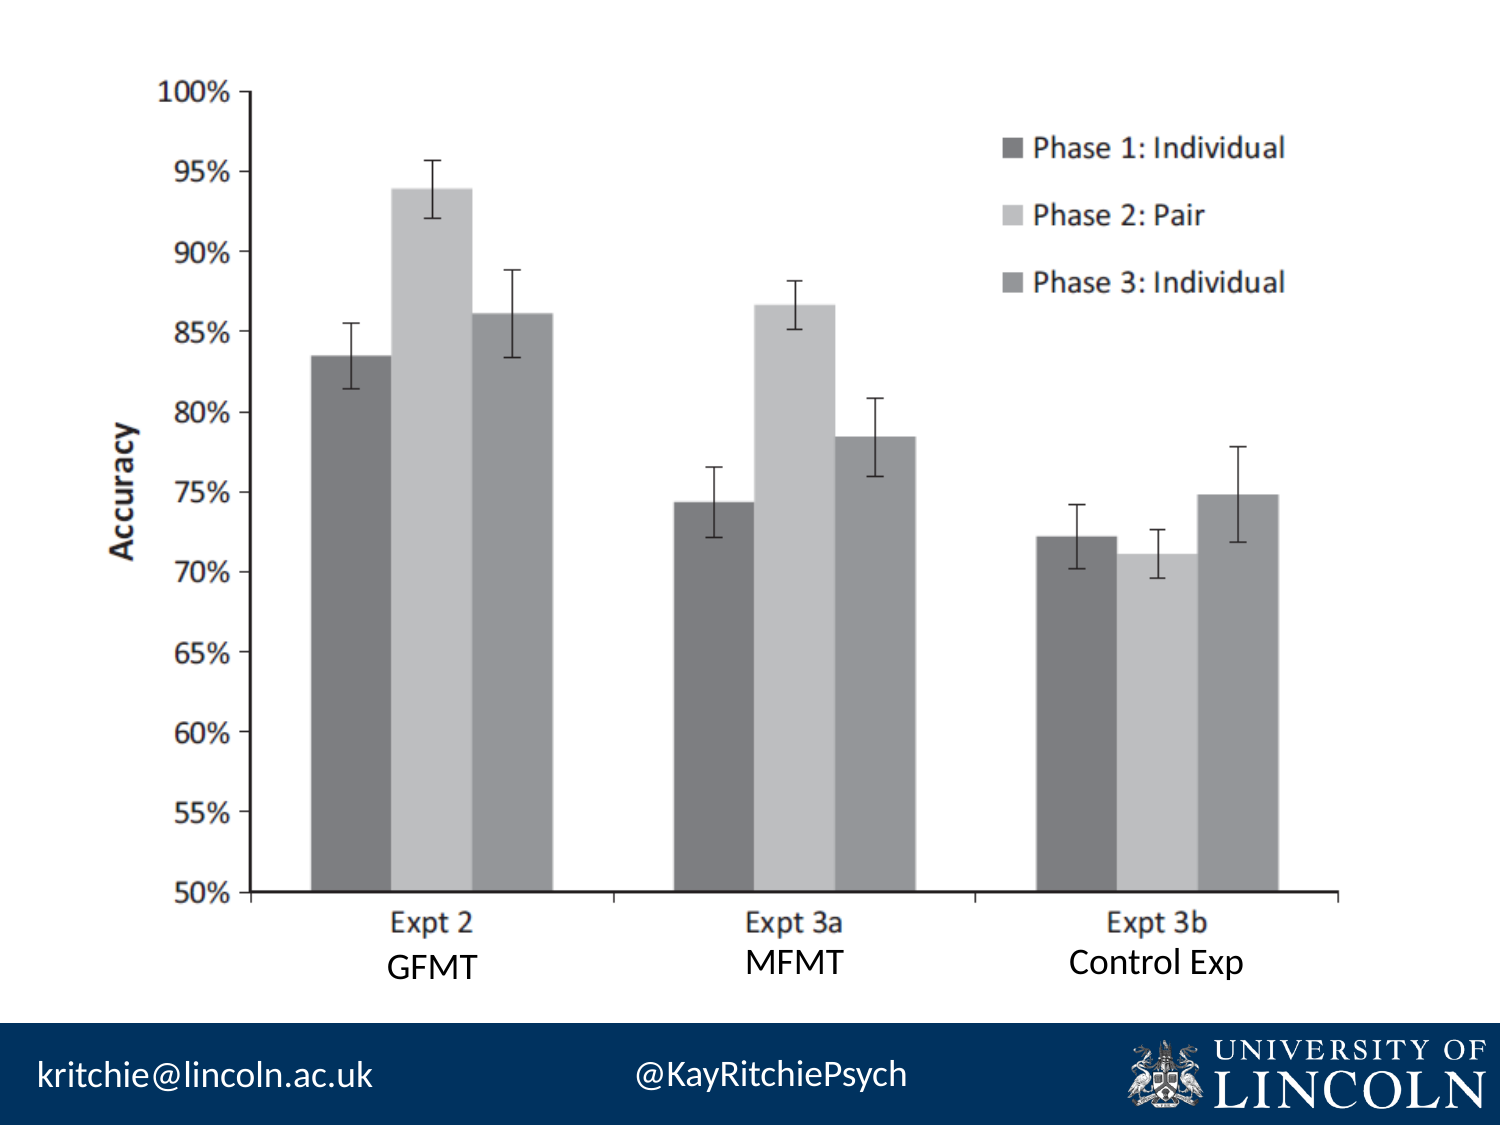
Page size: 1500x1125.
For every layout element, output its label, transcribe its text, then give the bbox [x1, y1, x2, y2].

text_box GFMT [372, 957, 494, 995]
picture [66, 41, 1358, 950]
picture [1119, 1030, 1495, 1118]
text_box MFMT [730, 957, 860, 990]
text_box @KayRitchiePsych [618, 1041, 923, 1102]
text_box kritchie@lincoln.ac.uk [22, 1042, 389, 1103]
text_box Control Exp [1054, 957, 1259, 990]
